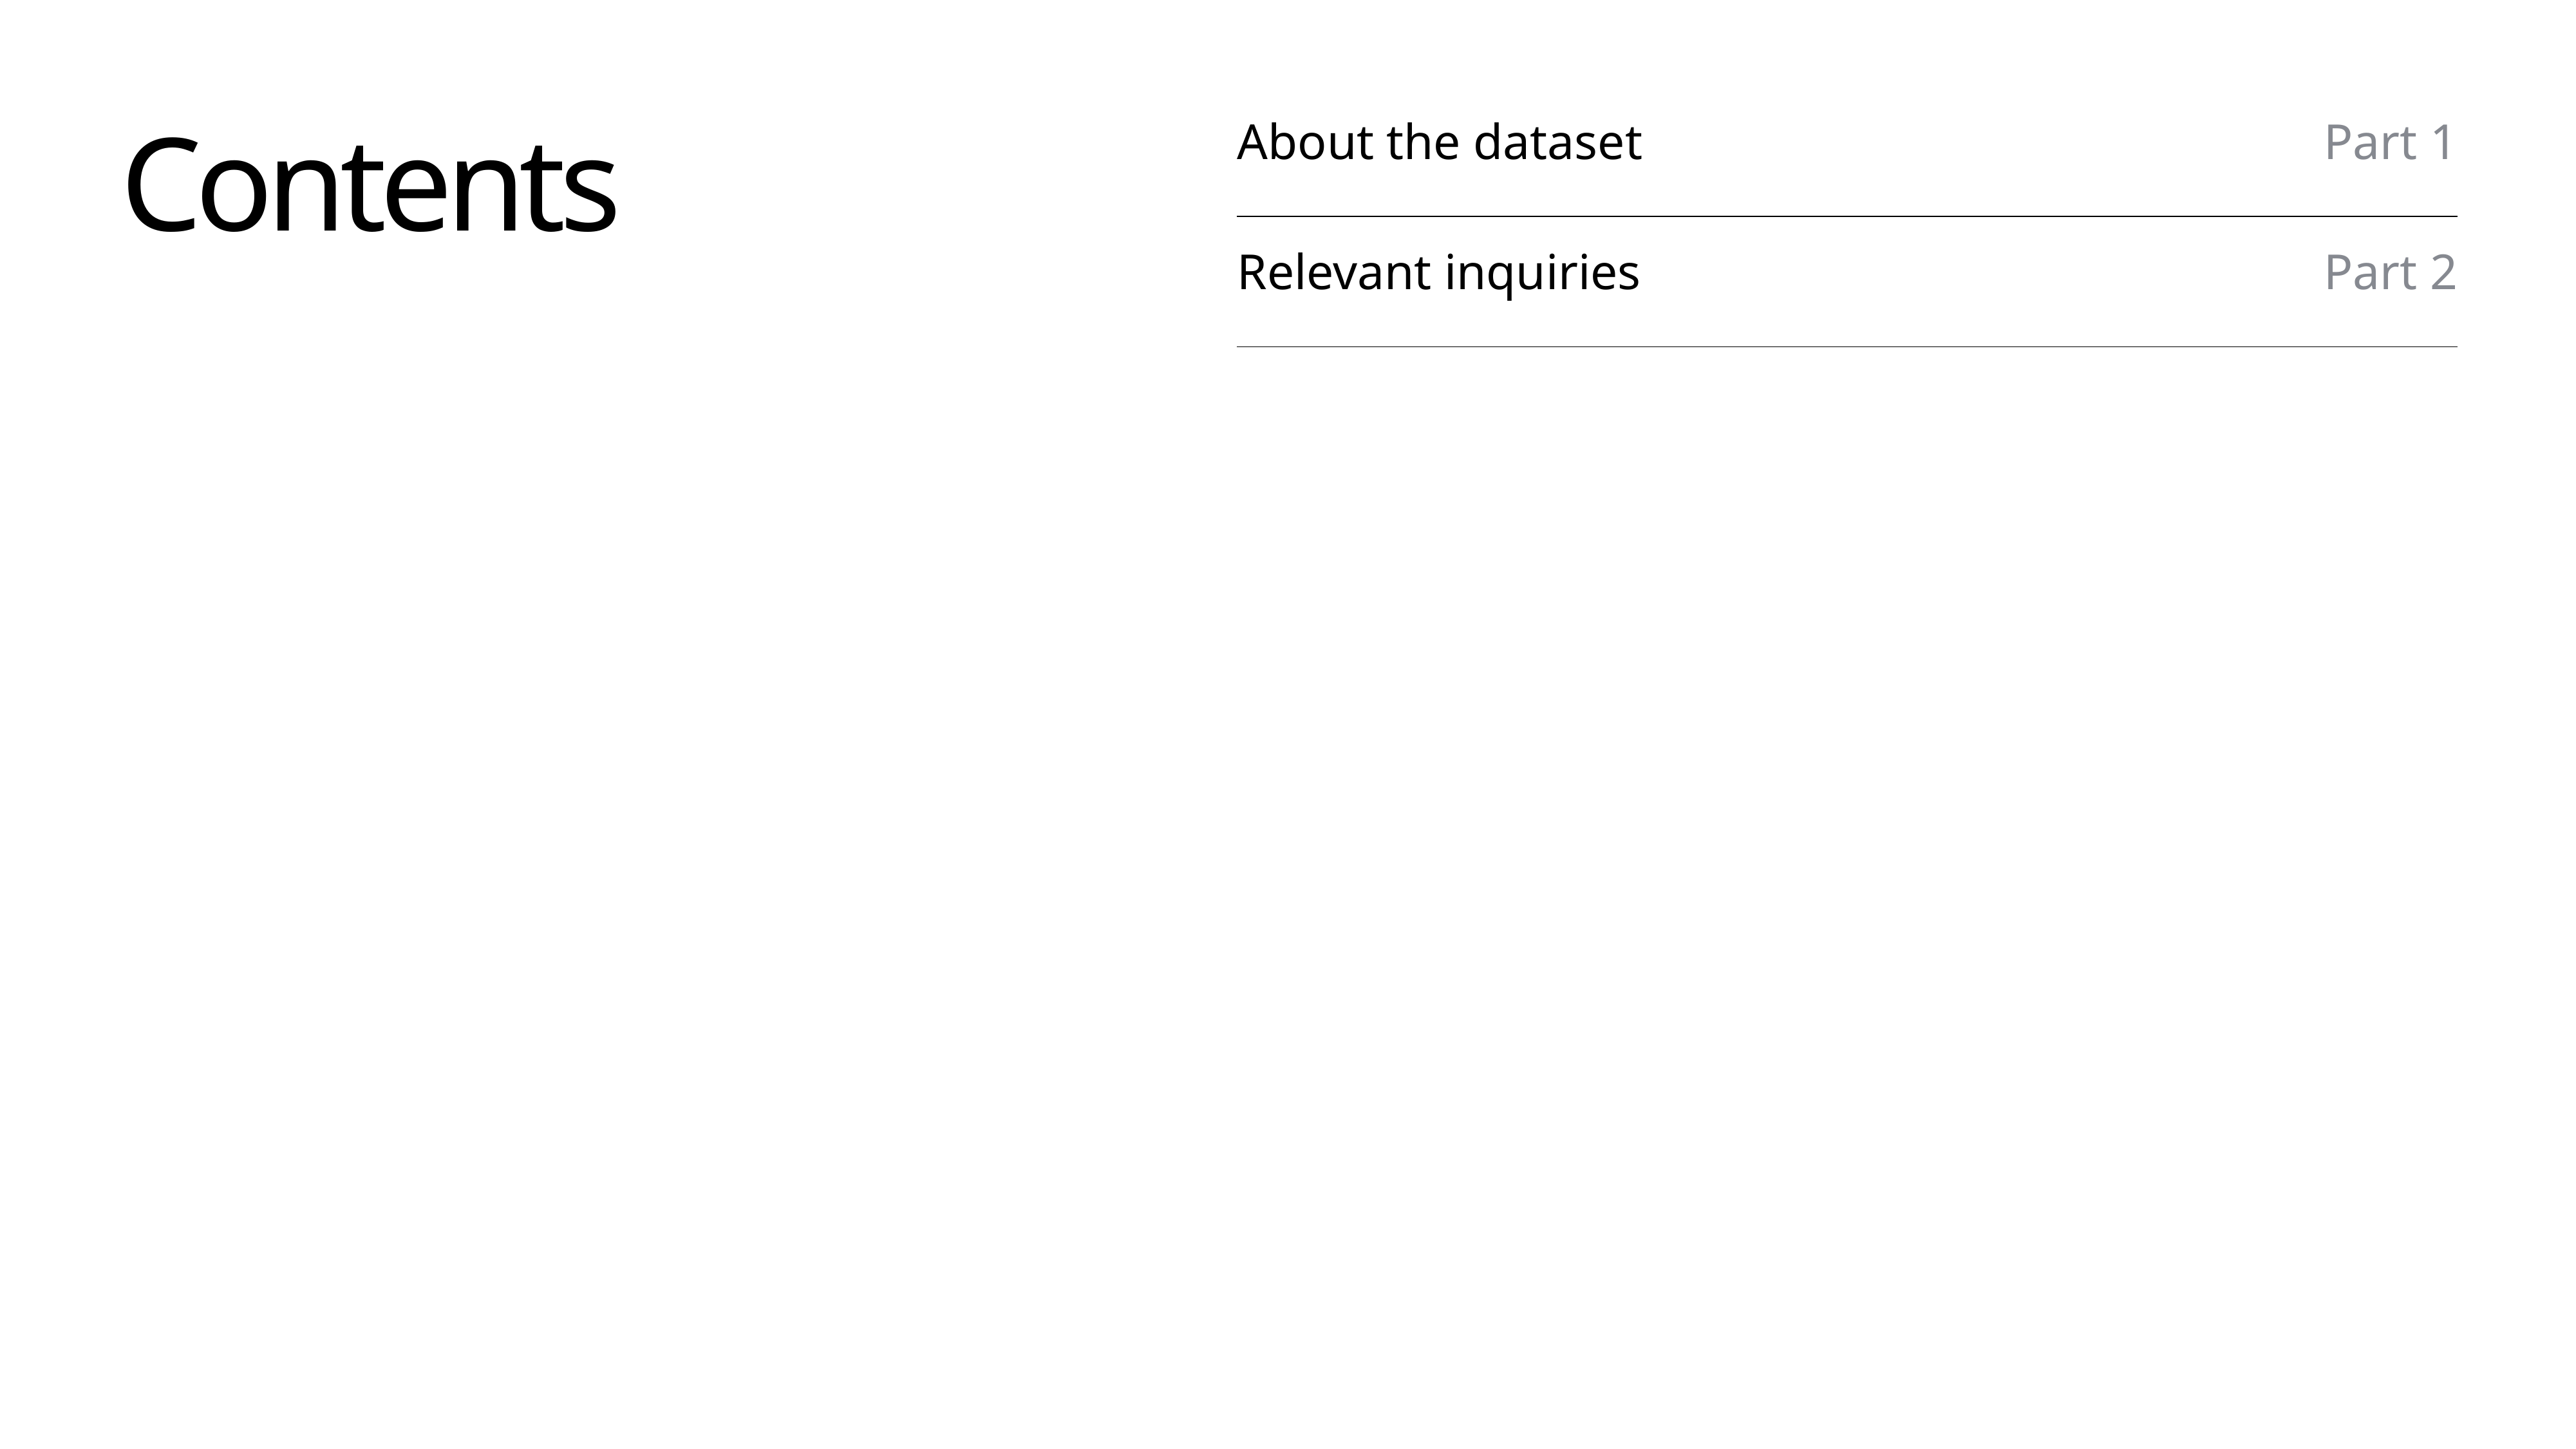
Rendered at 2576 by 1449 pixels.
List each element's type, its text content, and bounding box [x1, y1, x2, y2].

text_box Contents [111, 97, 1176, 263]
table_cell Relevant inquiries [1237, 217, 2233, 346]
table_cell Part 2 [2233, 217, 2458, 346]
table_header About the dataset [1237, 86, 2233, 216]
table_header Part 1 [2233, 86, 2458, 216]
